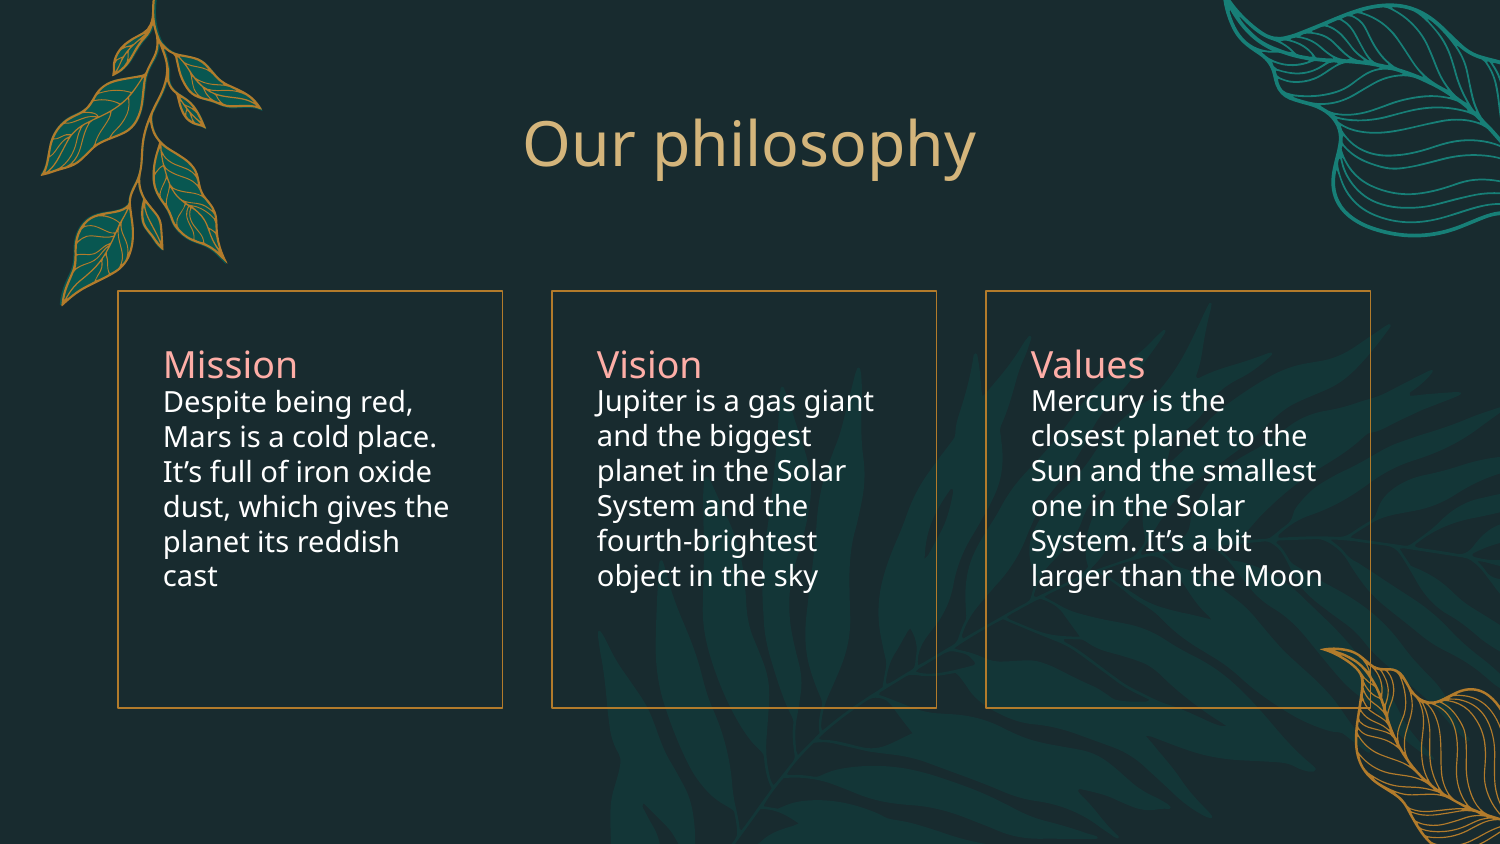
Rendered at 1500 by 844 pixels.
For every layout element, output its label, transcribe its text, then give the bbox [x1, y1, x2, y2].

title Mission [147, 340, 473, 388]
title Our philosophy [118, 88, 1382, 167]
text_box [551, 290, 937, 708]
text_box [985, 290, 1371, 708]
text_box [118, 290, 503, 708]
title Values [1015, 340, 1341, 388]
subtitle Despite being red, Mars is a cold place. It’s full of iron oxide dust, which gives the planet its reddish cast [147, 390, 473, 586]
subtitle Jupiter is a gas giant and the biggest planet in the Solar System and the fourth-brightest object in the sky [581, 390, 907, 585]
title Vision [581, 340, 907, 388]
subtitle Mercury is the closest planet to the Sun and the smallest one in the Solar System. It’s a bit larger than the Moon [1015, 390, 1341, 585]
